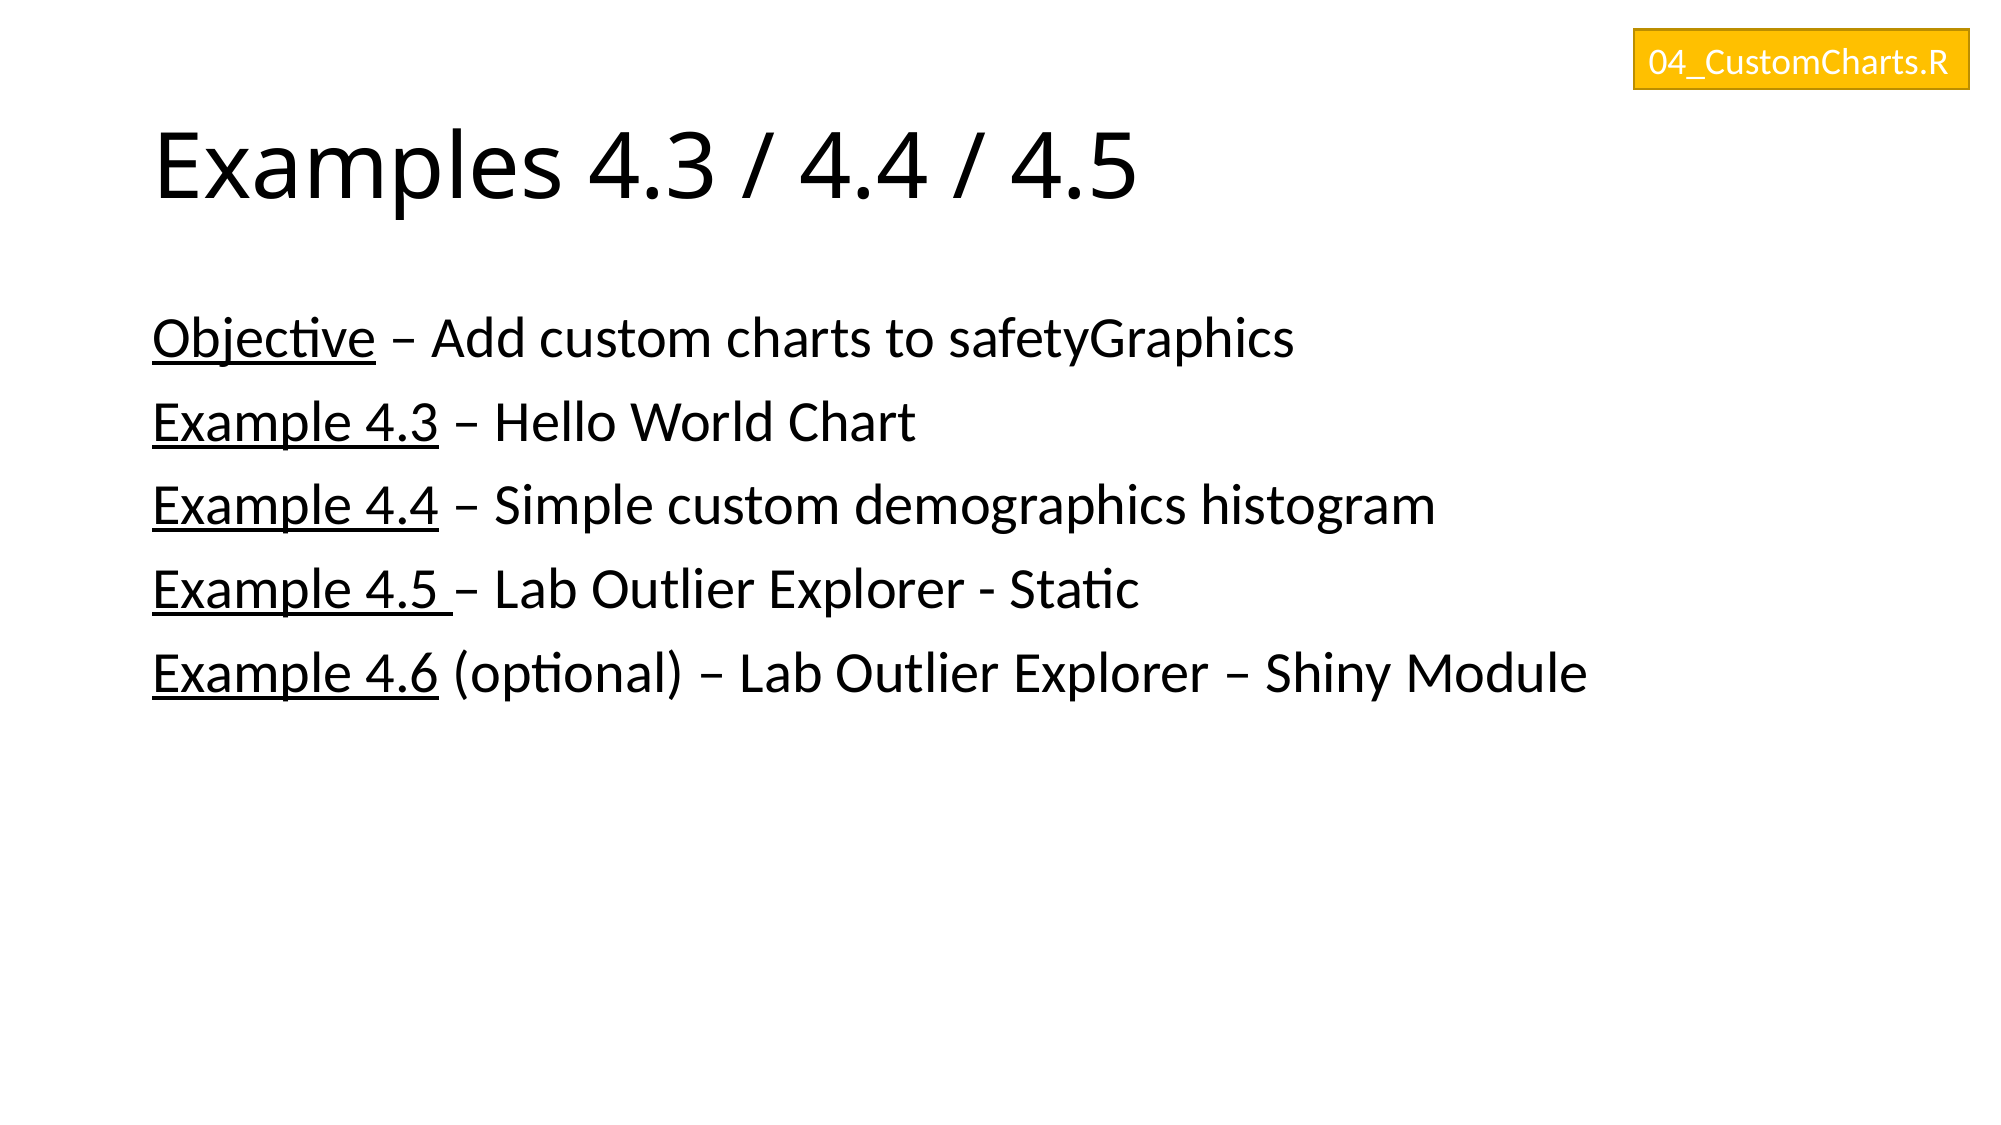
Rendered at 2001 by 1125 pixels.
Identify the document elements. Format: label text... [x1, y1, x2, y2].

text_box 04_CustomCharts.R [1633, 28, 1970, 90]
title Examples 4.3 / 4.4 / 4.5 [137, 59, 1863, 278]
list Objective – Add custom charts to safetyGraphics Example 4.3 – Hello World Chart Example 4.4 – Simple custom demographics histogram Example 4.5 – Lab Outlier Explorer - Static Example 4.6 (optional) – Lab Outlier Explorer – Shiny Module [137, 299, 1922, 1014]
